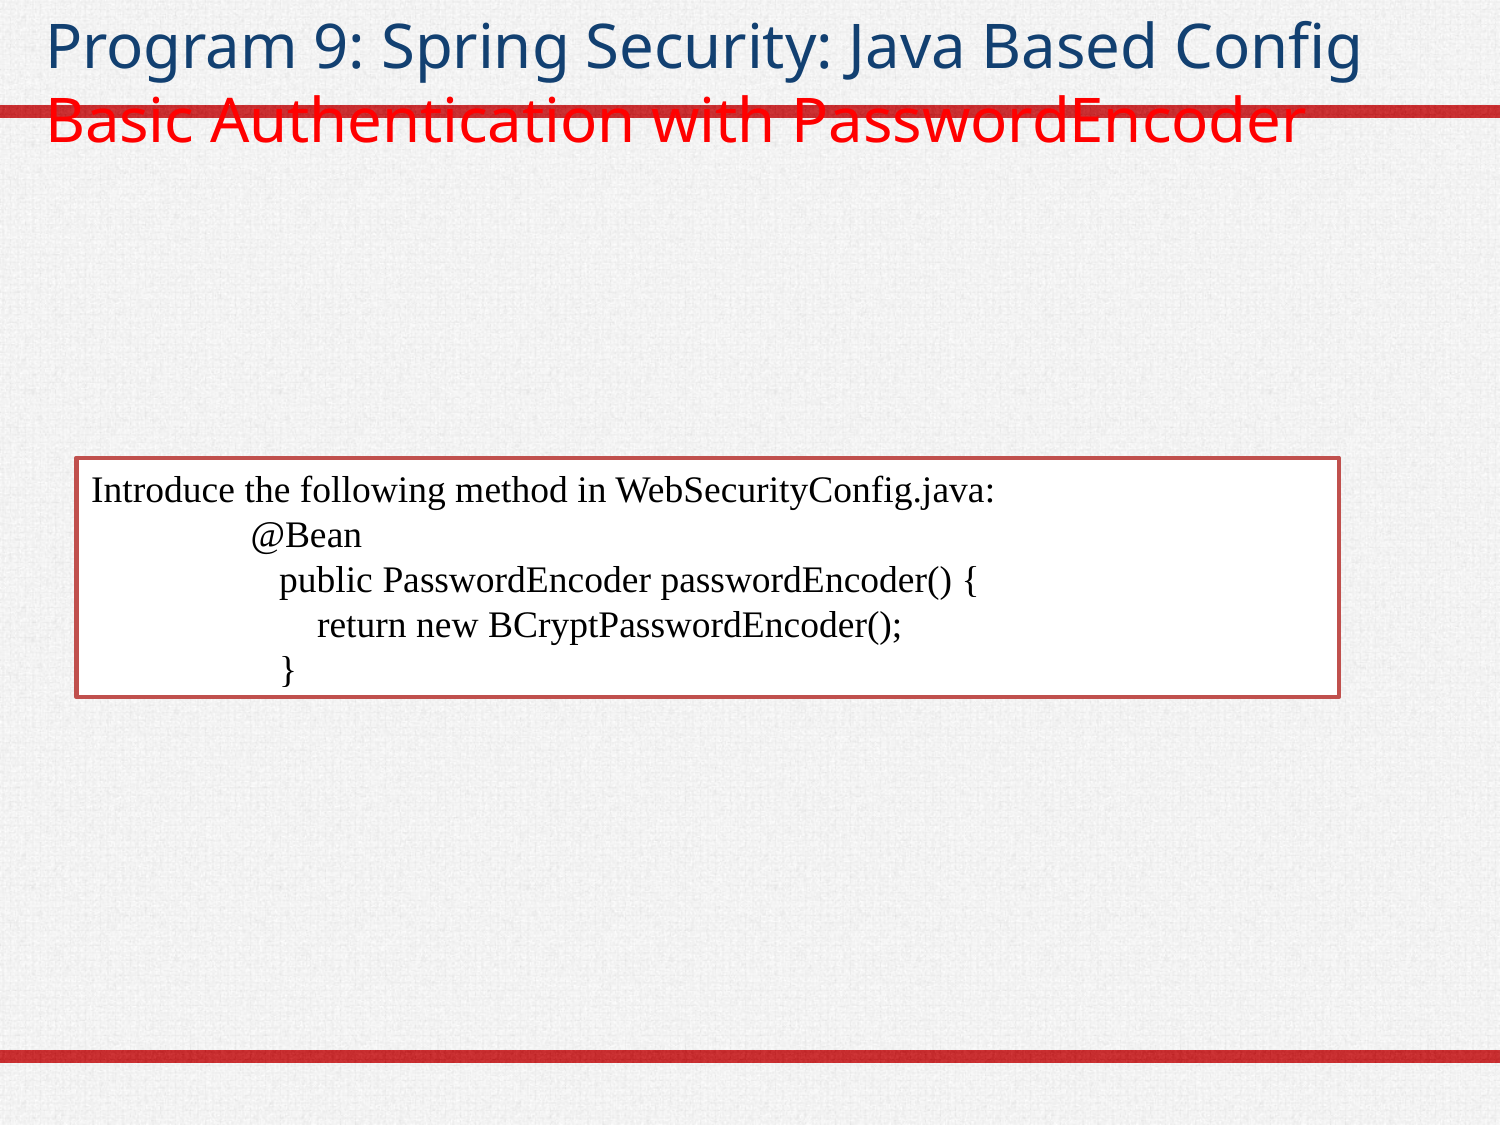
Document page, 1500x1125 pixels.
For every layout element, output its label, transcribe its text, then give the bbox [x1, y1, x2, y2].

title Program 9: Spring Security: Java Based Config Basic Authentication with PasswordEncoder [0, 0, 1500, 213]
text_box Introduce the following method in WebSecurityConfig.java: @Bean public PasswordEncoder passwordEncoder() { return new BCryptPasswordEncoder(); } [74, 456, 1341, 699]
picture [0, 213, 1500, 1125]
